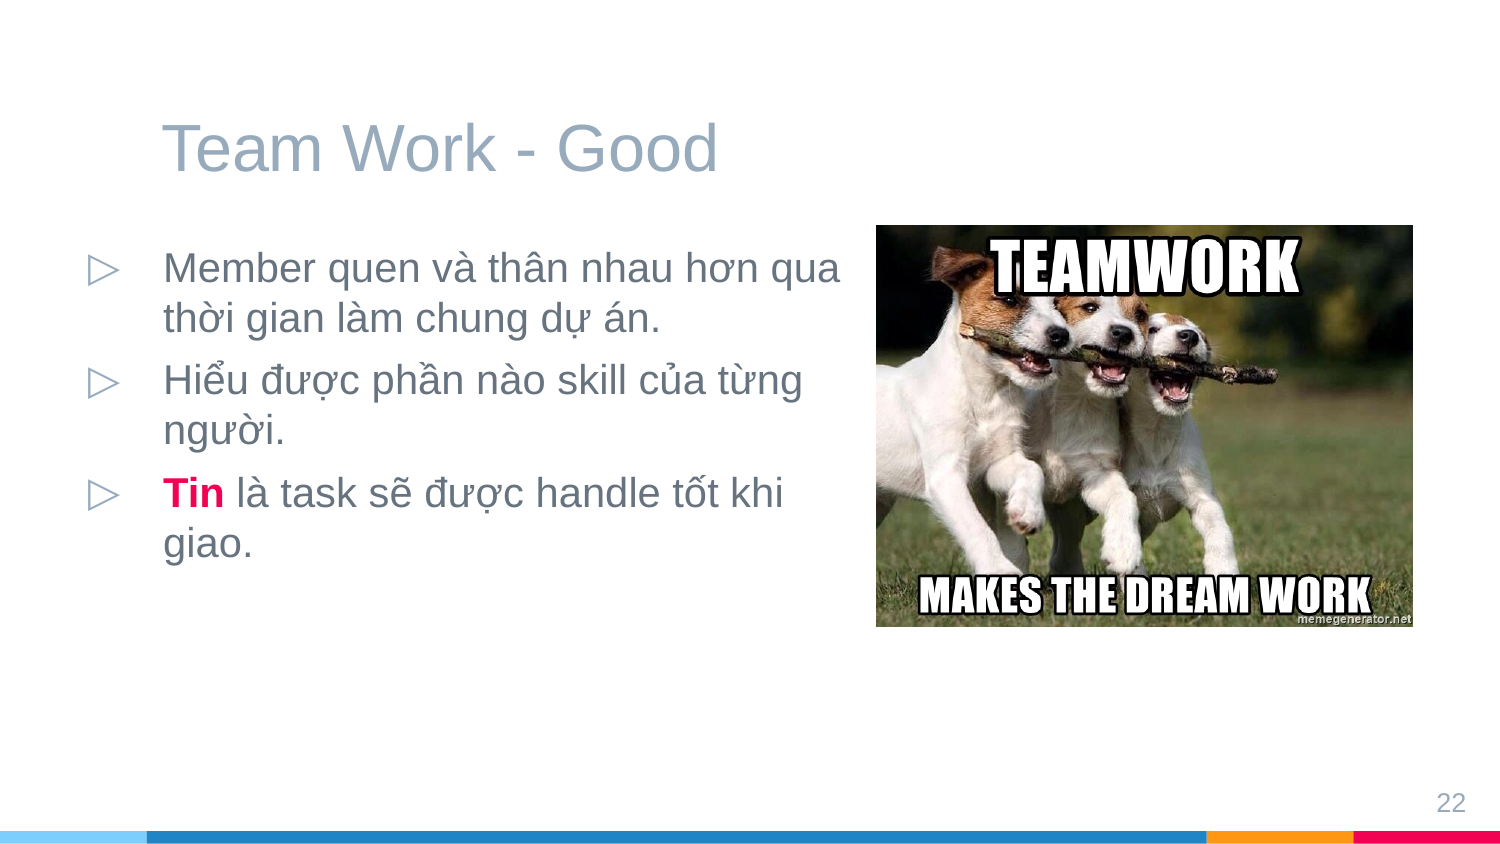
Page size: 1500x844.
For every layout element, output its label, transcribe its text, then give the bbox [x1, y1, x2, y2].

title Team Work - Good [146, 58, 1207, 200]
picture [876, 225, 1413, 627]
list Member quen và thân nhau hơn qua thời gian làm chung dự án. Hiểu được phần nào skill của từng người. Tin là task sẽ được handle tốt khi giao. [54, 225, 877, 809]
slide_number 22 [1391, 770, 1482, 822]
